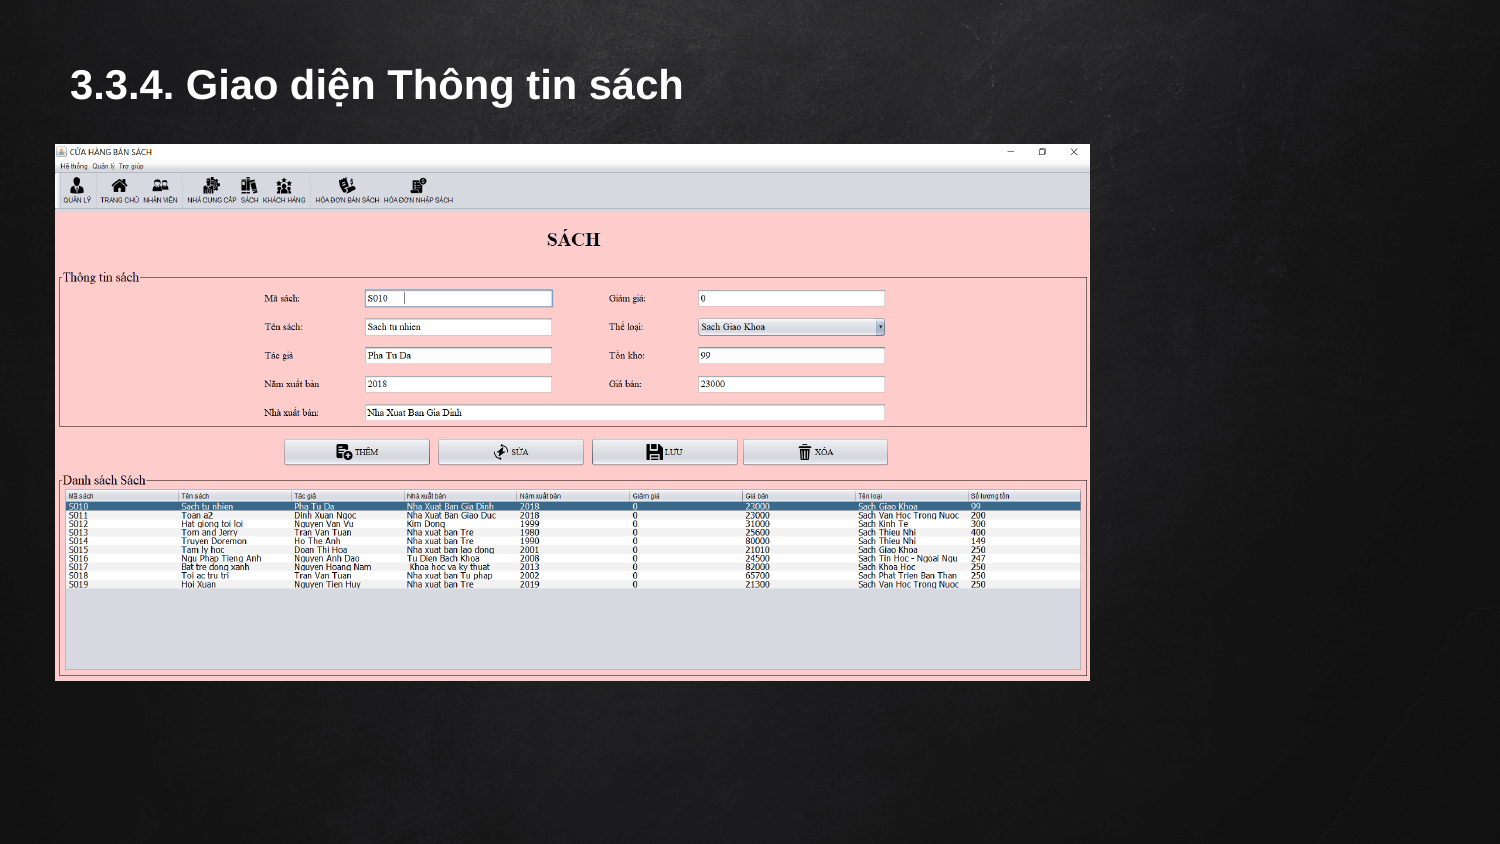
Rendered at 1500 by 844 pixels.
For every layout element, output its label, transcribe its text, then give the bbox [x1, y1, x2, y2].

text_box 3.3.4. Giao diện Thông tin sách [55, 50, 1431, 266]
picture [0, 0, 1500, 844]
